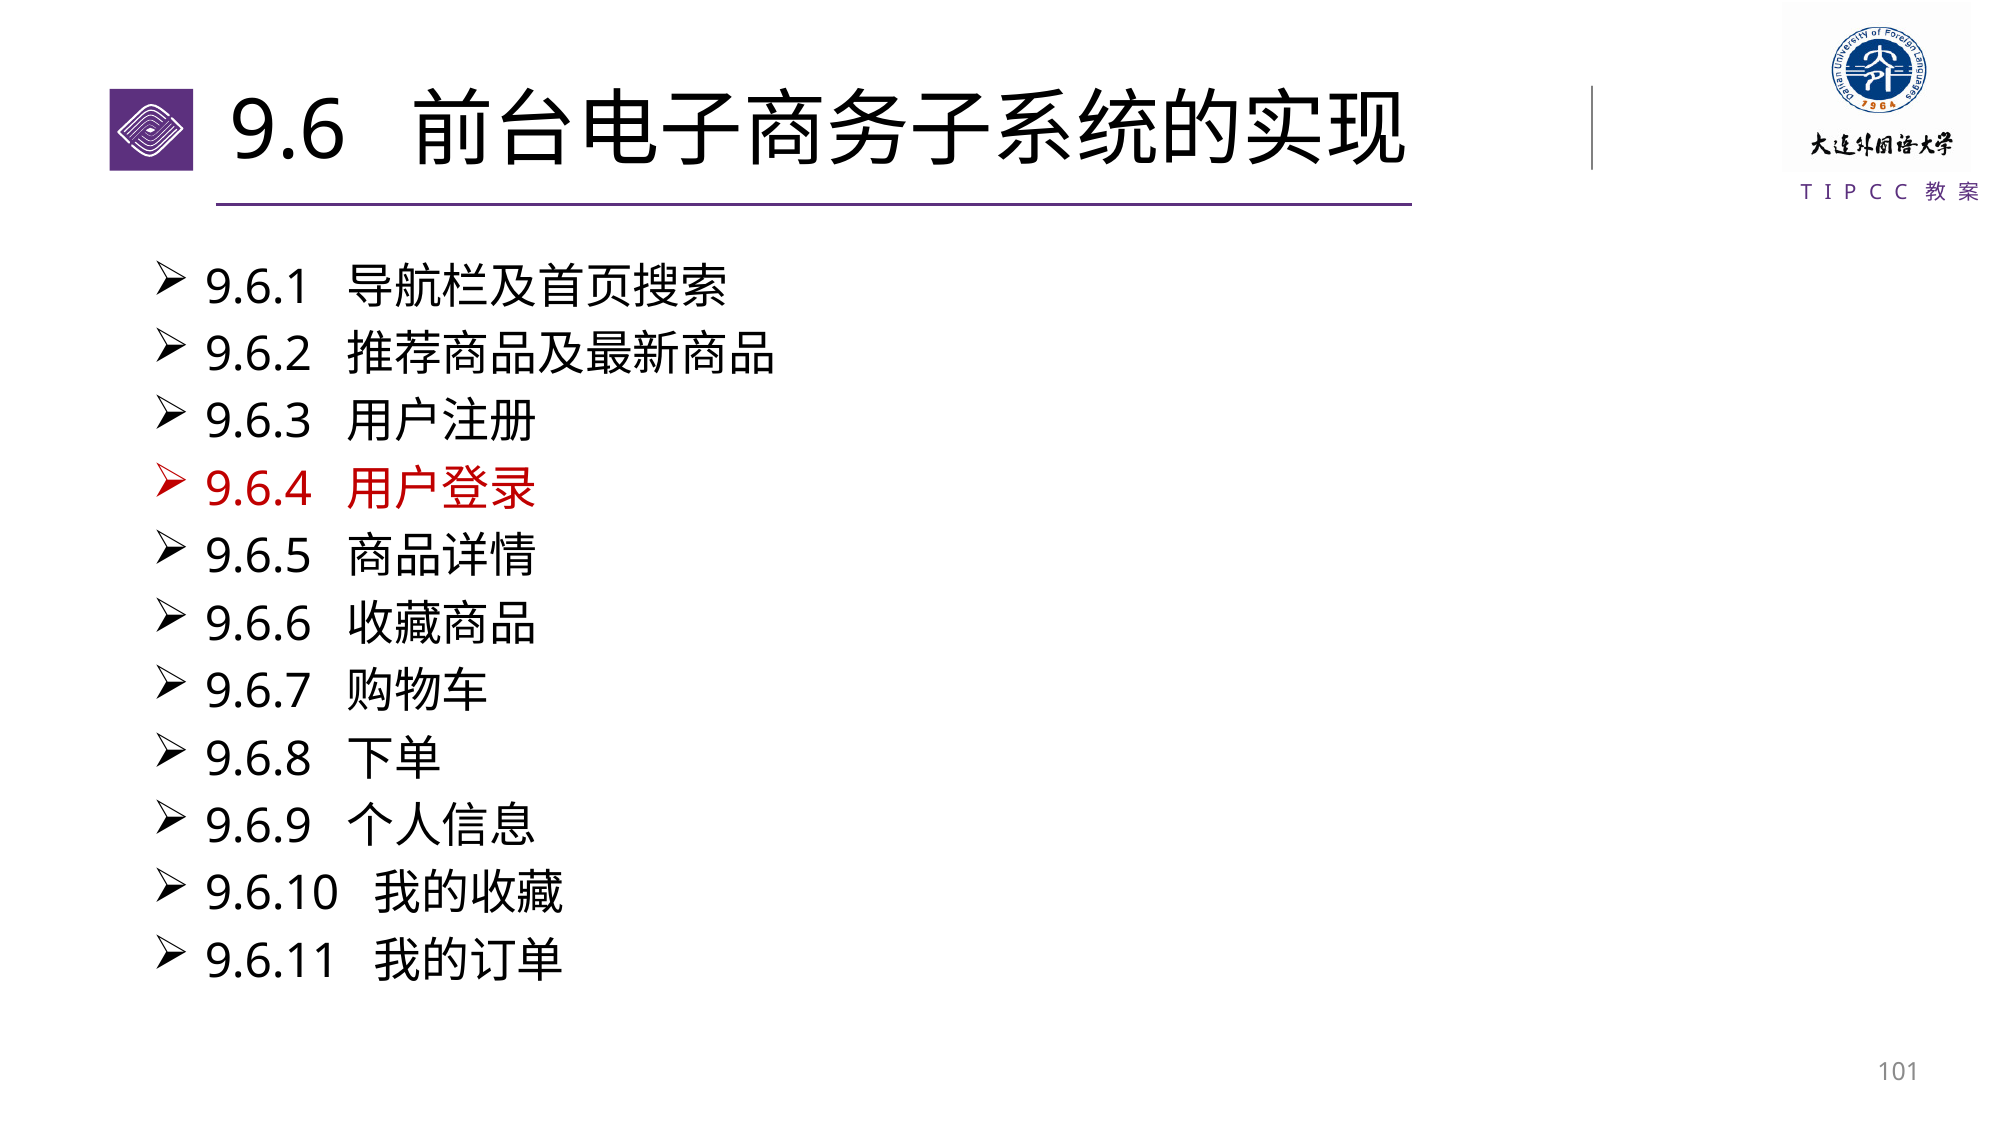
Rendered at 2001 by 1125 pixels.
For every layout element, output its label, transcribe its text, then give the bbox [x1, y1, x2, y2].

picture [1782, 2, 1971, 172]
title 9.6 前台电子商务子系统的实现 [214, 59, 1564, 205]
list 9.6.1 导航栏及首页搜索 9.6.2 推荐商品及最新商品 9.6.3 用户注册 9.6.4 用户登录 9.6.5 商品详情 9.6.6 收藏商品 9.6.7 购物车 9.6.8 下单 9.6.9 个人信息 9.6.10 我的收藏 9.6.11 我的订单 [137, 247, 1863, 1001]
slide_number 100 [1485, 1042, 1936, 1103]
